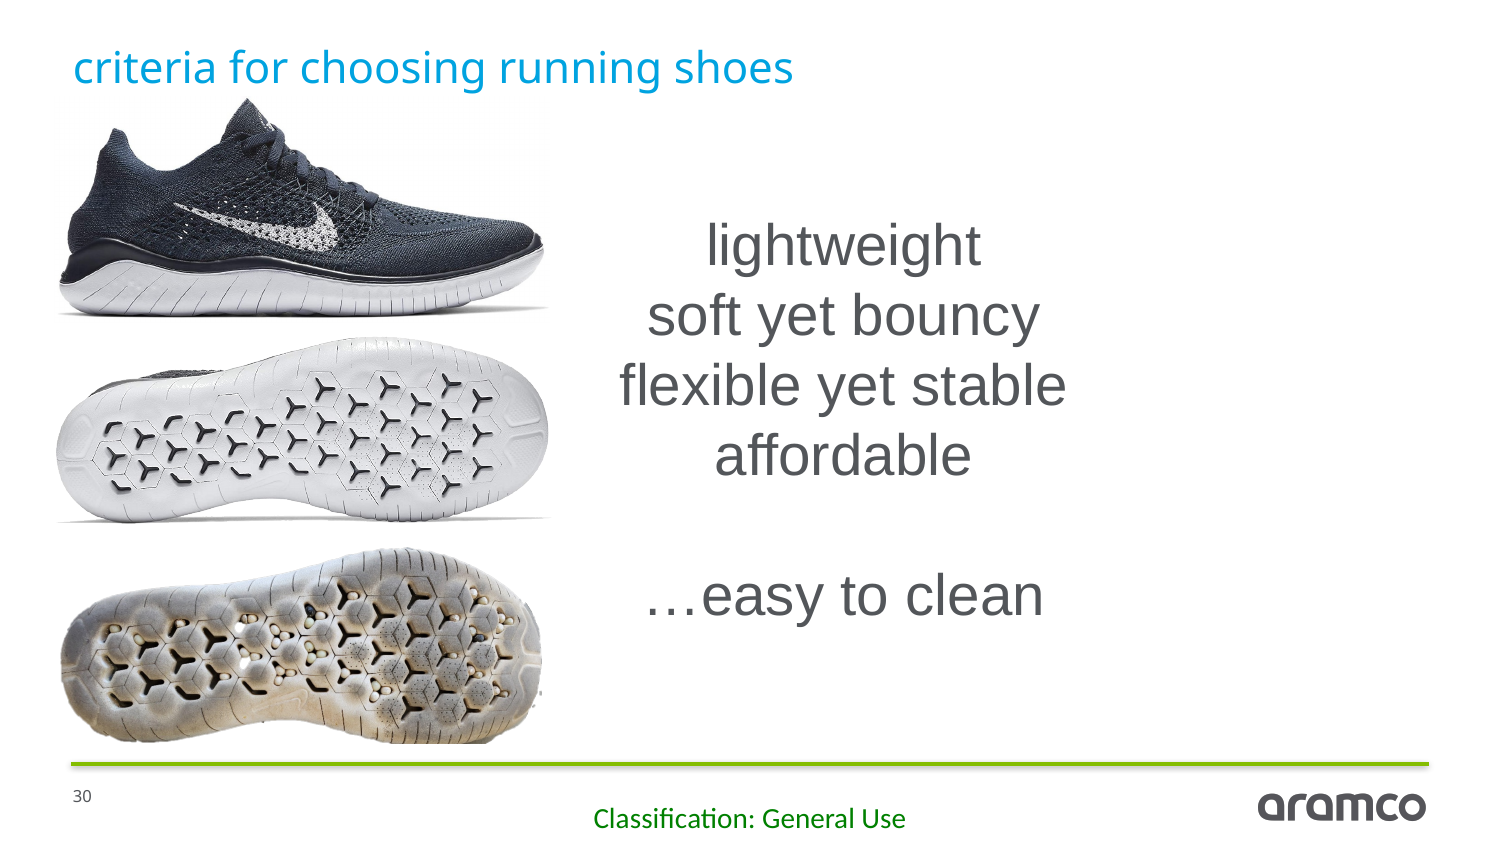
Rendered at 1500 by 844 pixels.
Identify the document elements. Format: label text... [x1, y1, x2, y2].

picture [46, 536, 189, 744]
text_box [50, 96, 554, 534]
picture [1258, 774, 1433, 822]
text_box lightweight soft yet bouncy flexible yet stable affordable …easy to clean [604, 200, 1084, 635]
title criteria for choosing running shoes [72, 33, 1429, 136]
picture [398, 536, 542, 744]
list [189, 542, 398, 844]
